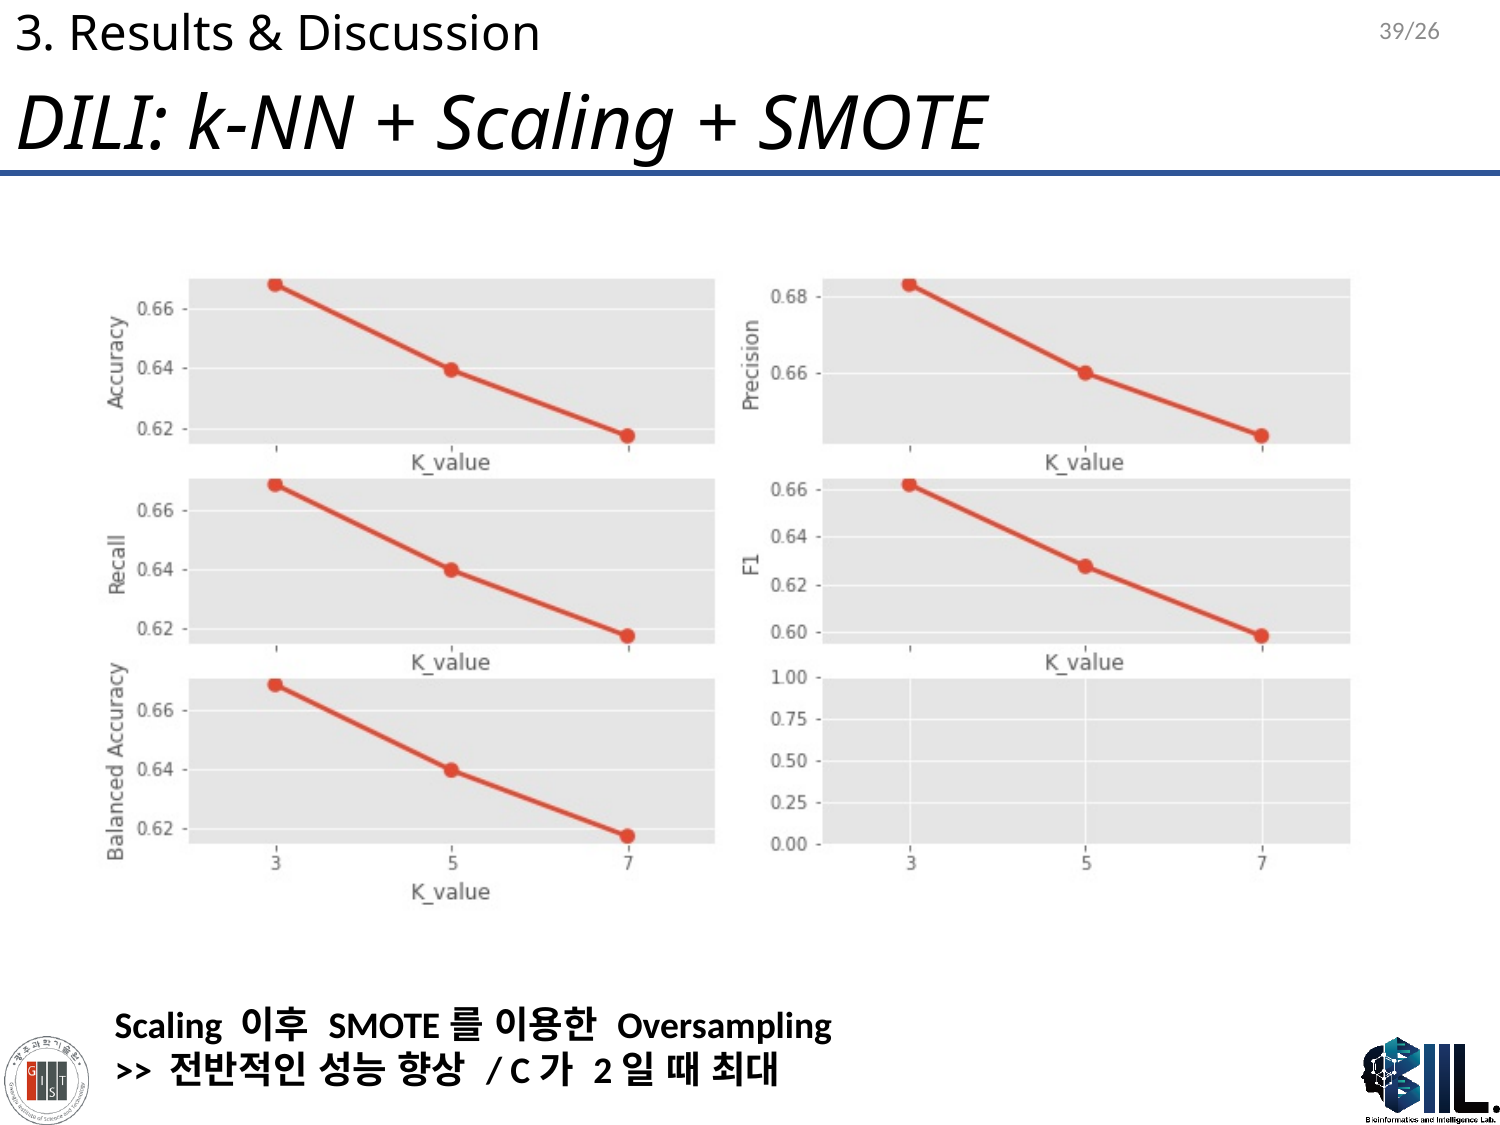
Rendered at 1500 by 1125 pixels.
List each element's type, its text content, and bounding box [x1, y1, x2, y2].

text_box DILI: k-NN + Scaling + SMOTE [0, 176, 1500, 183]
title 3. Results & Discussion [0, 0, 602, 68]
text_box DILI: k-NN + Scaling + SMOTE [0, 68, 1500, 170]
text_box Scaling 이후 SMOTE를 이용한 Oversampling >> 전반적인 성능 향상 / C가 2일 때 최대 [99, 993, 1500, 1099]
slide_number 39/26 [1117, 0, 1455, 60]
picture [4, 1036, 89, 1125]
picture [0, 187, 1500, 938]
picture [1361, 1099, 1500, 1125]
